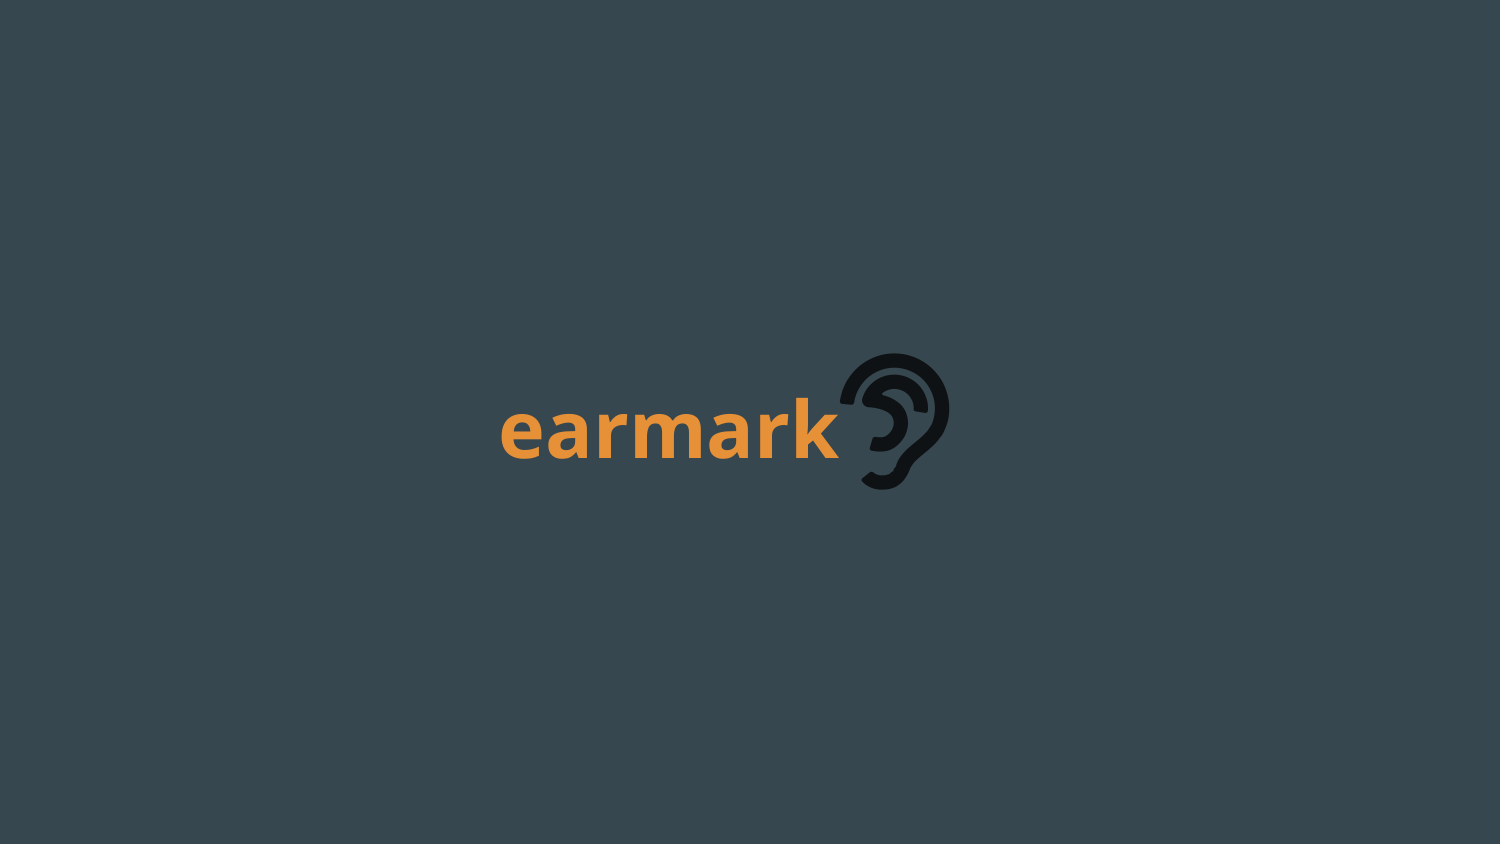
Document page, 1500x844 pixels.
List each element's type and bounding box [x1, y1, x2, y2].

text_box [483, 352, 1017, 492]
